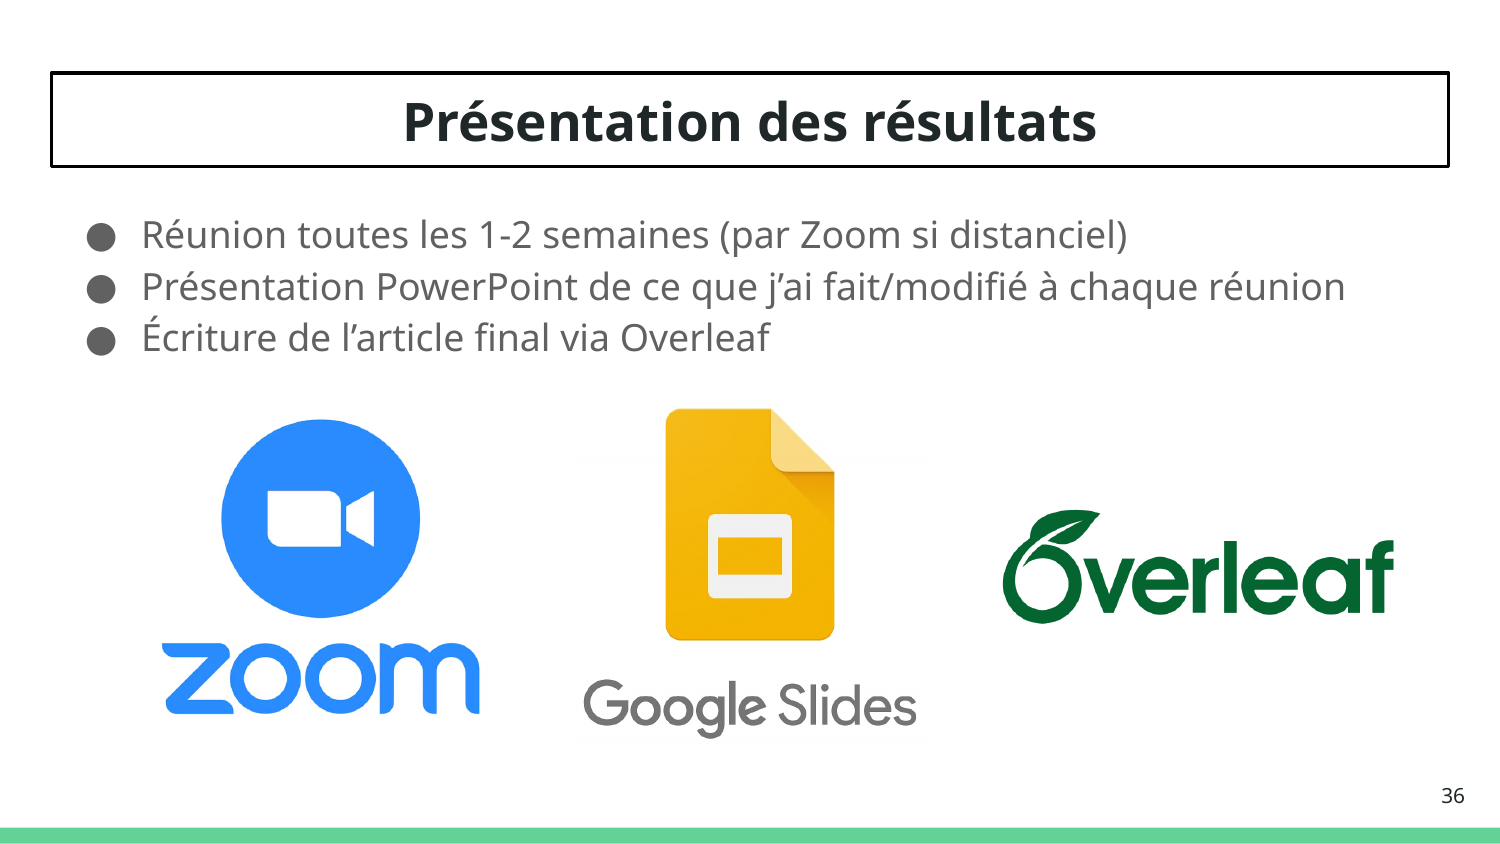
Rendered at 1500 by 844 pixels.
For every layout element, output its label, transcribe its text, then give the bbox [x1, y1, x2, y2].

slide_number ‹#› [1389, 764, 1480, 830]
picture [572, 389, 928, 745]
title Présentation des résultats [51, 72, 1449, 167]
list Réunion toutes les 1-2 semaines (par Zoom si distanciel) Présentation PowerPoint de ce que j’ai fait/modifié à chaque réunion Écriture de l’article final via Overleaf [51, 189, 1449, 750]
picture [143, 389, 499, 745]
picture [947, 469, 1450, 665]
